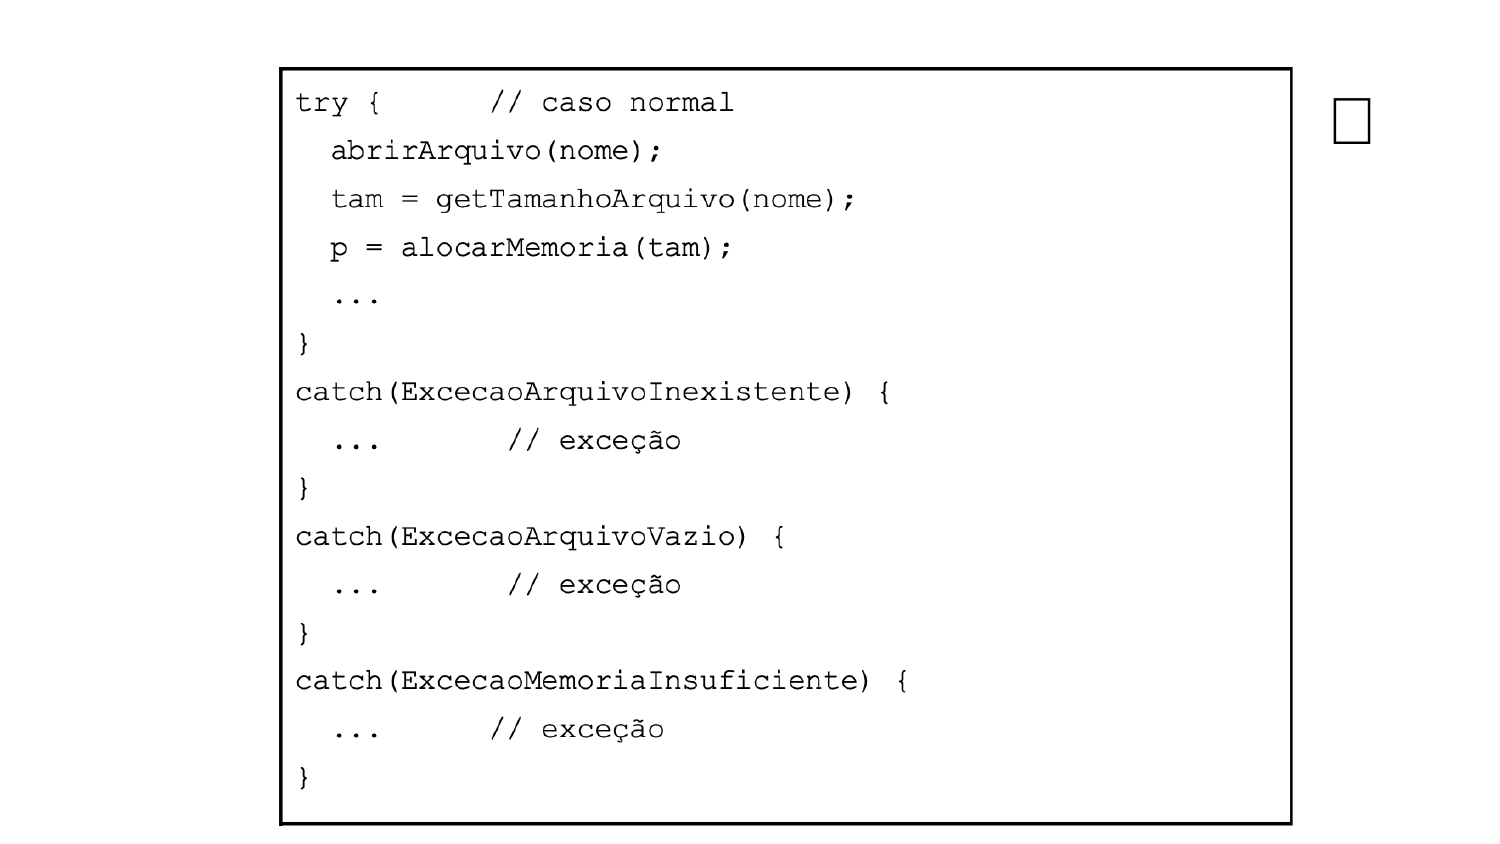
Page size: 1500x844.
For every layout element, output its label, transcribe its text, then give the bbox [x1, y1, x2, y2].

picture [262, 49, 1308, 844]
text_box ✅ [1312, 62, 1403, 173]
